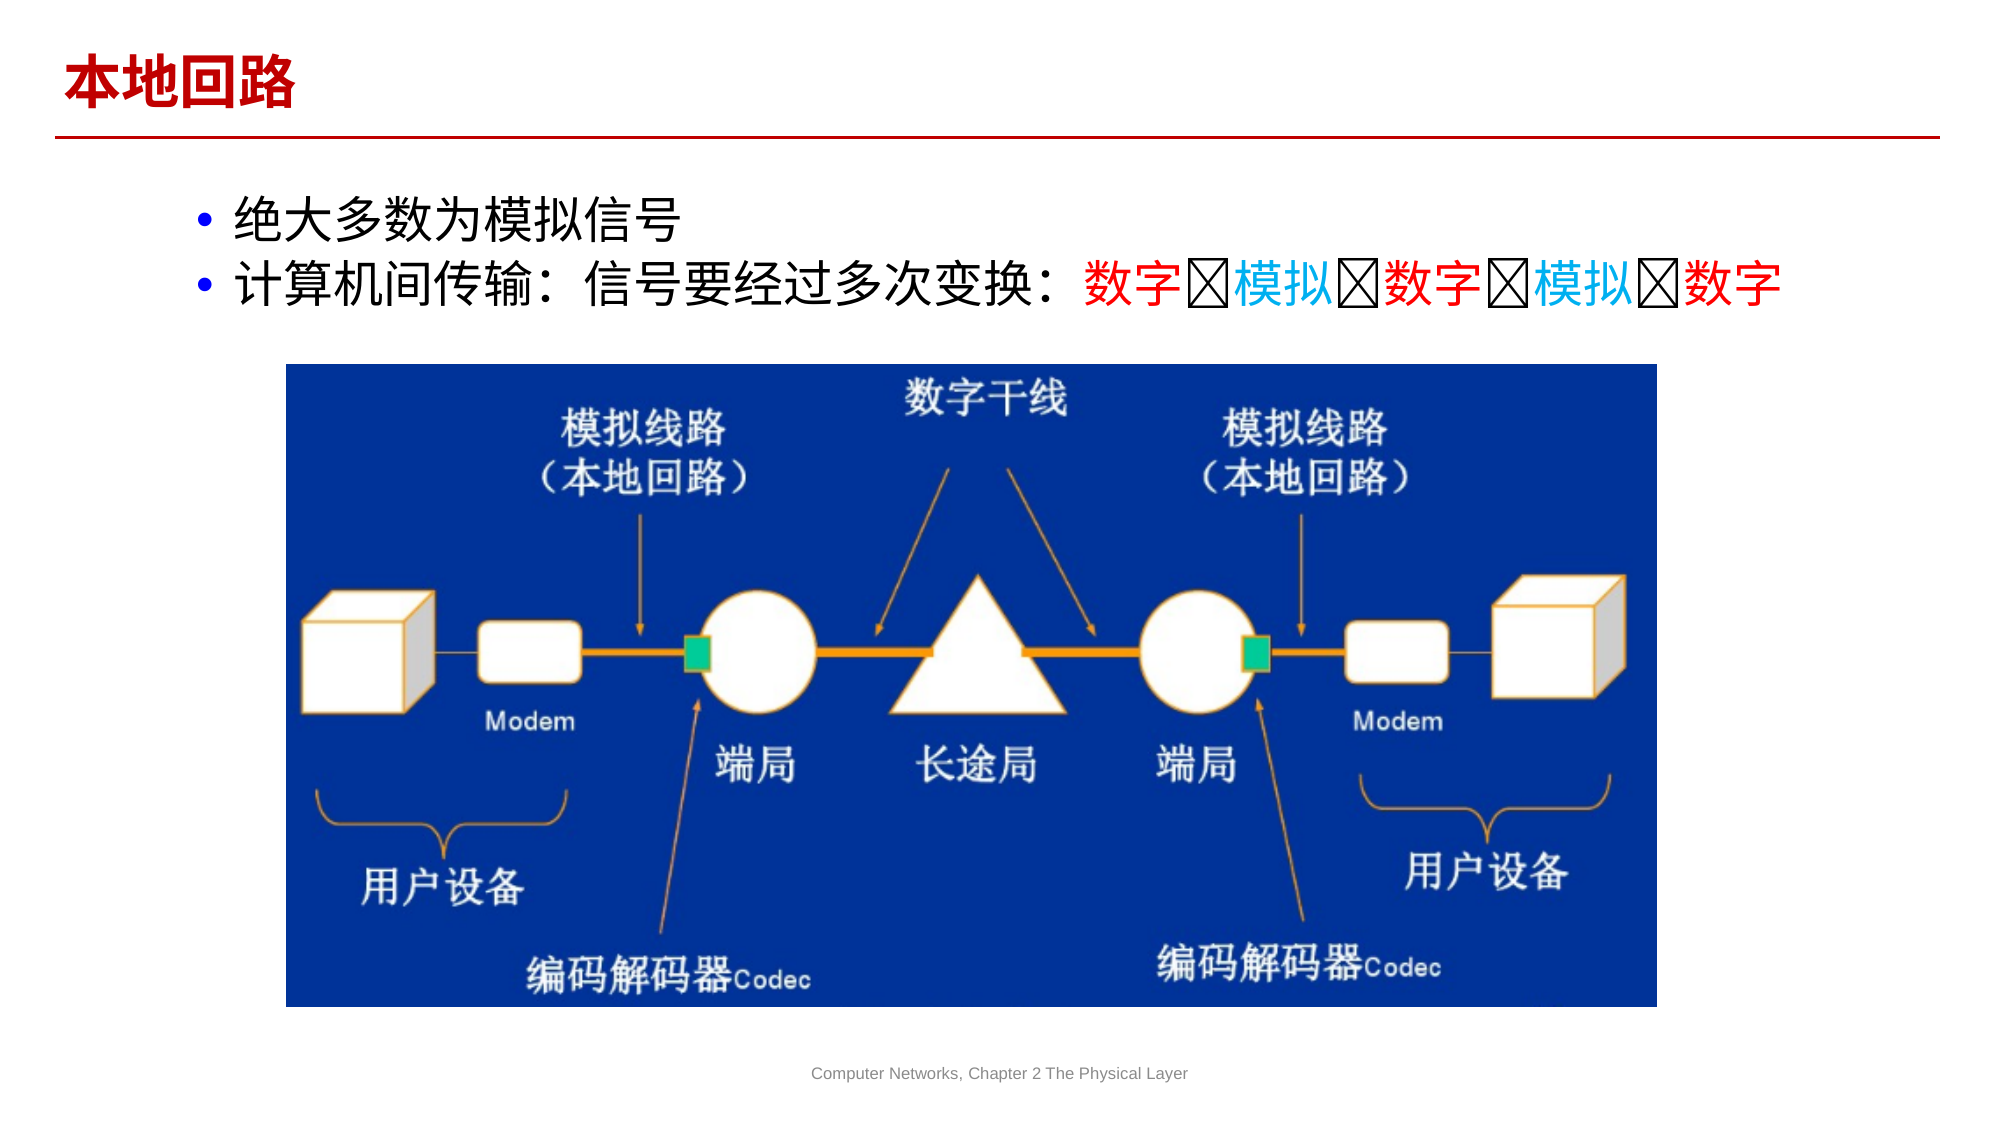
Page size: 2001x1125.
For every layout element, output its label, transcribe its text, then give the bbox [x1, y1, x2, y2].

text_box 本地回路 [48, 46, 1883, 125]
footer Computer Networks, Chapter 2 The Physical Layer [662, 1042, 1338, 1103]
picture [286, 364, 1657, 1007]
list 绝大多数为模拟信号 计算机间传输：信号要经过多次变换：数字模拟数字模拟数字 [105, 187, 1866, 346]
